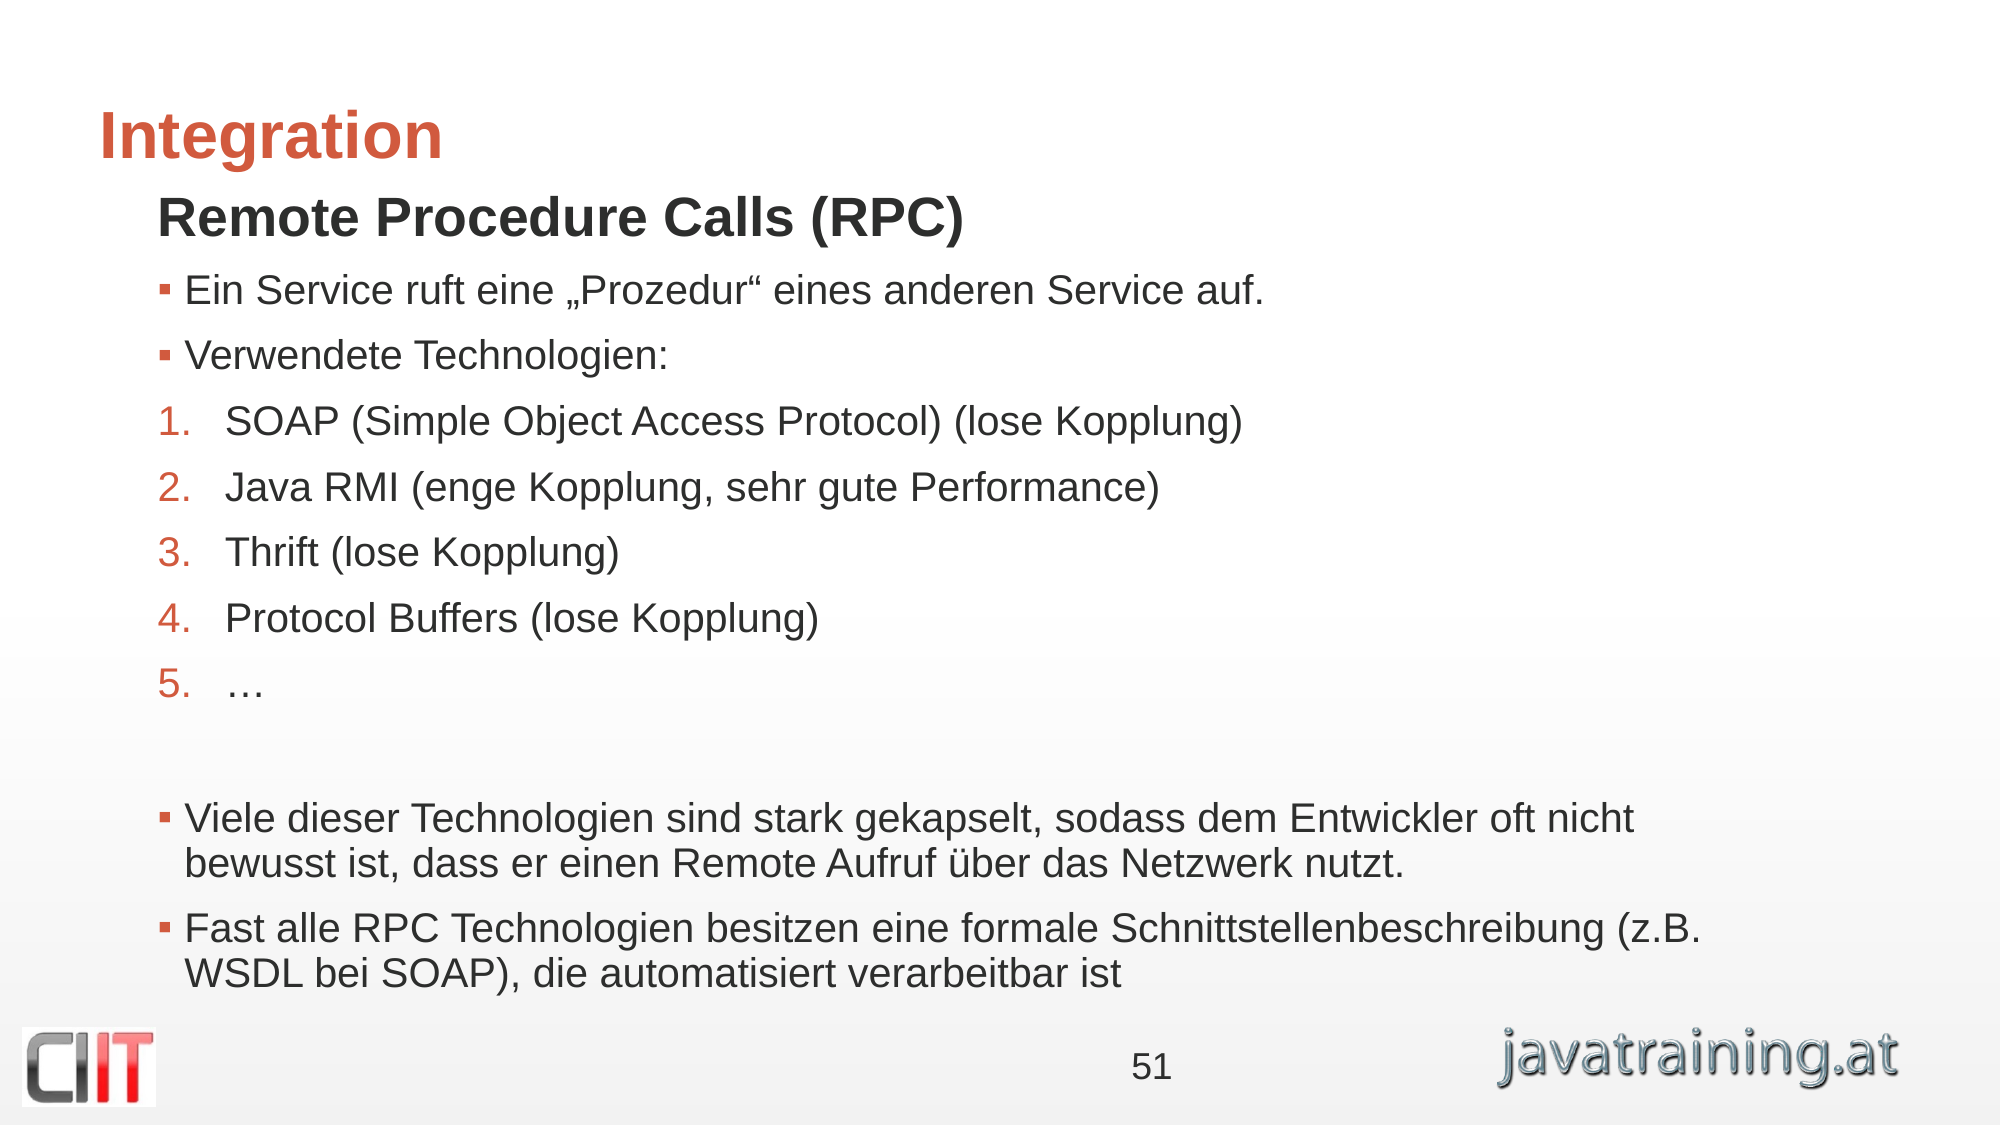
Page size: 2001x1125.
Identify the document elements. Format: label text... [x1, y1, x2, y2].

picture [22, 1027, 156, 1107]
title Integration [84, 71, 1919, 181]
picture [1493, 1025, 1900, 1092]
slide_number 51 [1116, 1034, 1268, 1071]
list Remote Procedure Calls (RPC) Ein Service ruft eine „Prozedur“ eines anderen Service auf. Verwendete Technologien: SOAP (Simple Object Access Protocol) (lose Kopplung) Java RMI (enge Kopplung, sehr gute Performance) Thrift (lose Kopplung) Protocol Buffers (lose Kopplung) … Viele dieser Technologien sind stark gekapselt, sodass dem Entwickler oft nicht bewusst ist, dass er einen Remote Aufruf über das Netzwerk nutzt. Fast alle RPC Technologien besitzen eine formale Schnittstellenbeschreibung (z.B. WSDL bei SOAP), die automatisiert verarbeitbar ist [102, 180, 1805, 1079]
